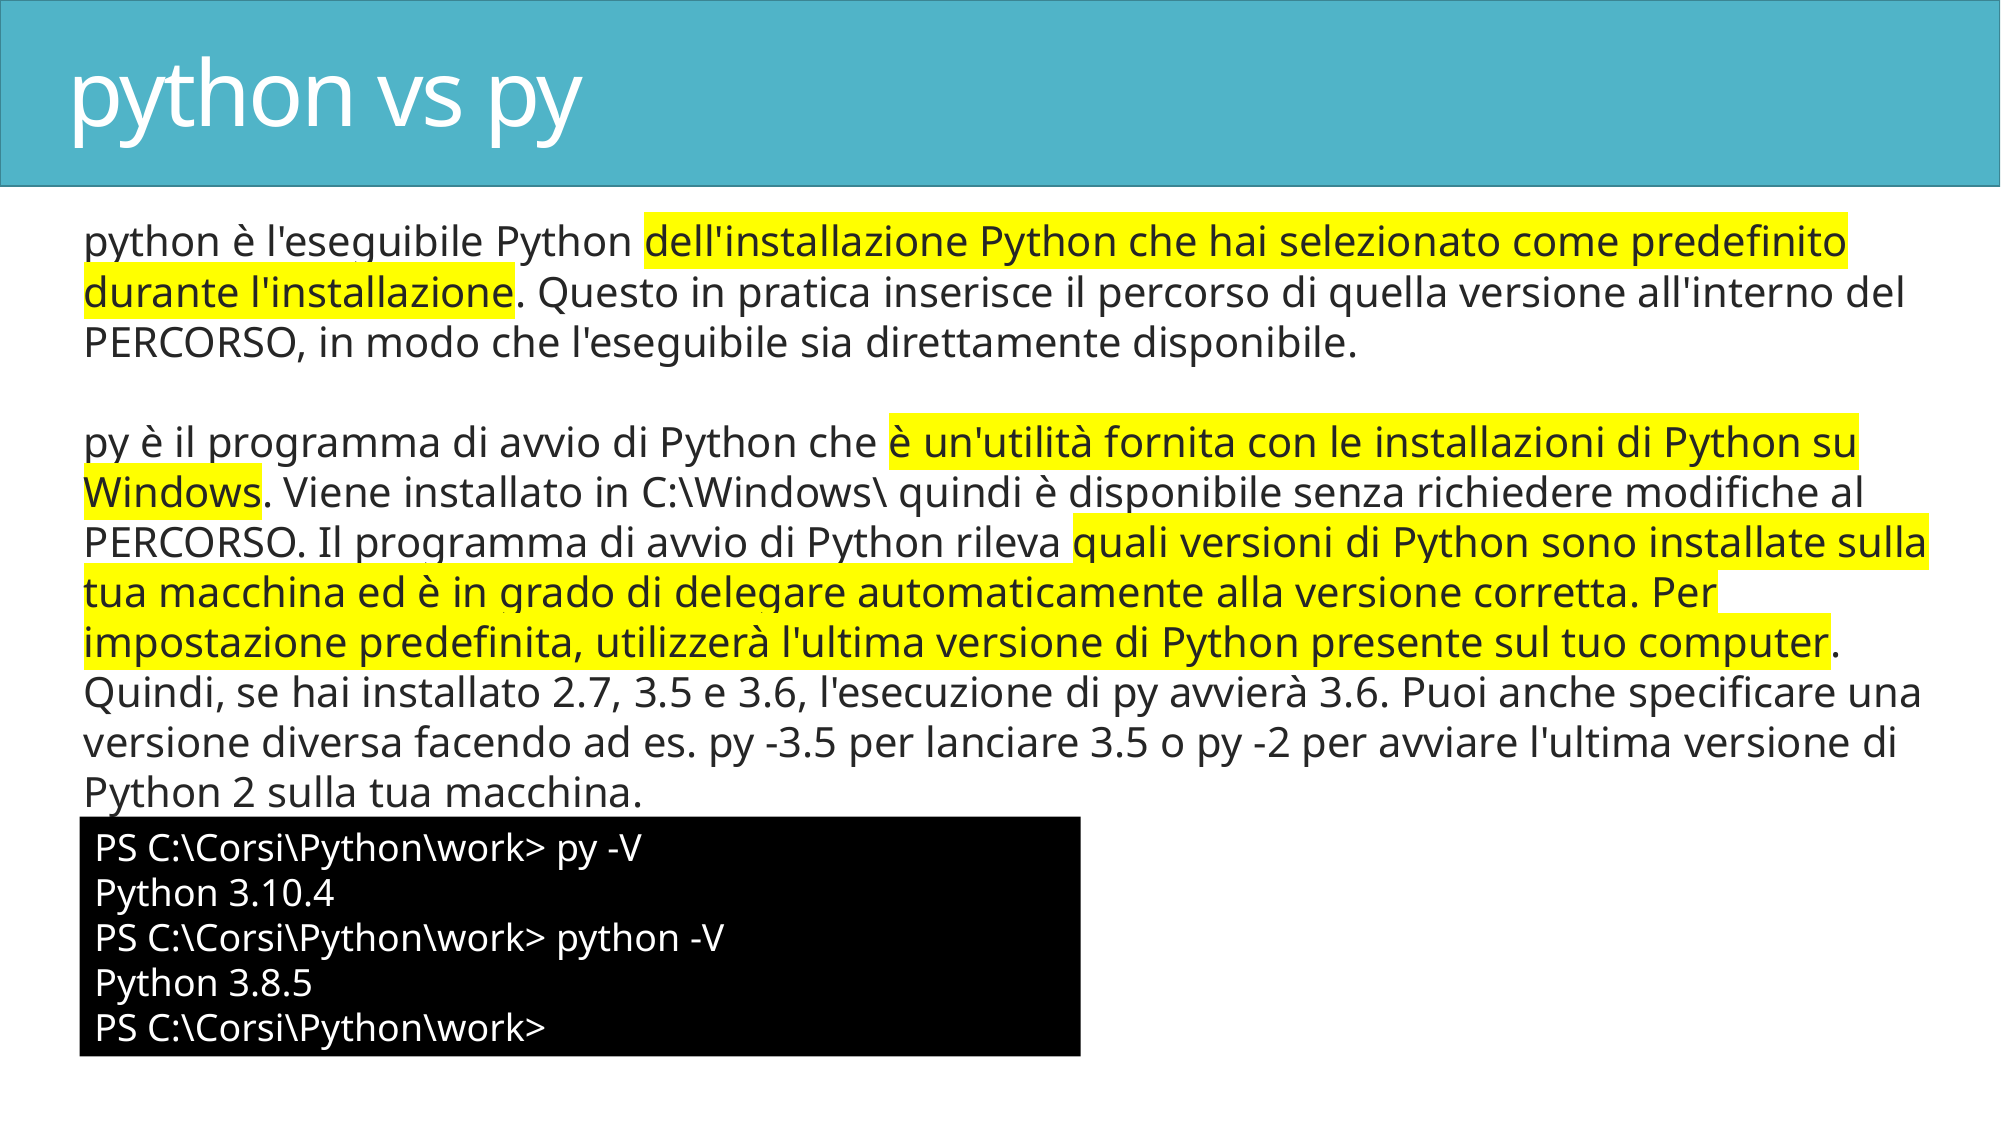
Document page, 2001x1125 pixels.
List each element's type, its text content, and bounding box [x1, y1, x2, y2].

list python è l'eseguibile Python dell'installazione Python che hai selezionato come predefinito durante l'installazione. Questo in pratica inserisce il percorso di quella versione all'interno del PERCORSO, in modo che l'eseguibile sia direttamente disponibile. py è il programma di avvio di Python che è un'utilità fornita con le installazioni di Python su Windows. Viene installato in C:\Windows\ quindi è disponibile senza richiedere modifiche al PERCORSO. Il programma di avvio di Python rileva quali versioni di Python sono installate sulla tua macchina ed è in grado di delegare automaticamente alla versione corretta. Per impostazione predefinita, utilizzerà l'ultima versione di Python presente sul tuo computer. Quindi, se hai installato 2.7, 3.5 e 3.6, l'esecuzione di py avvierà 3.6. Puoi anche specificare una versione diversa facendo ad es. py -3.5 per lanciare 3.5 o py -2 per avviare l'ultima versione di Python 2 sulla tua macchina. [53, 207, 1949, 1084]
text_box PS C:\Corsi\Python\work> py -V Python 3.10.4 PS C:\Corsi\Python\work> python -V Python 3.8.5 PS C:\Corsi\Python\work> [79, 816, 1081, 1057]
title python vs py [52, 21, 1950, 176]
